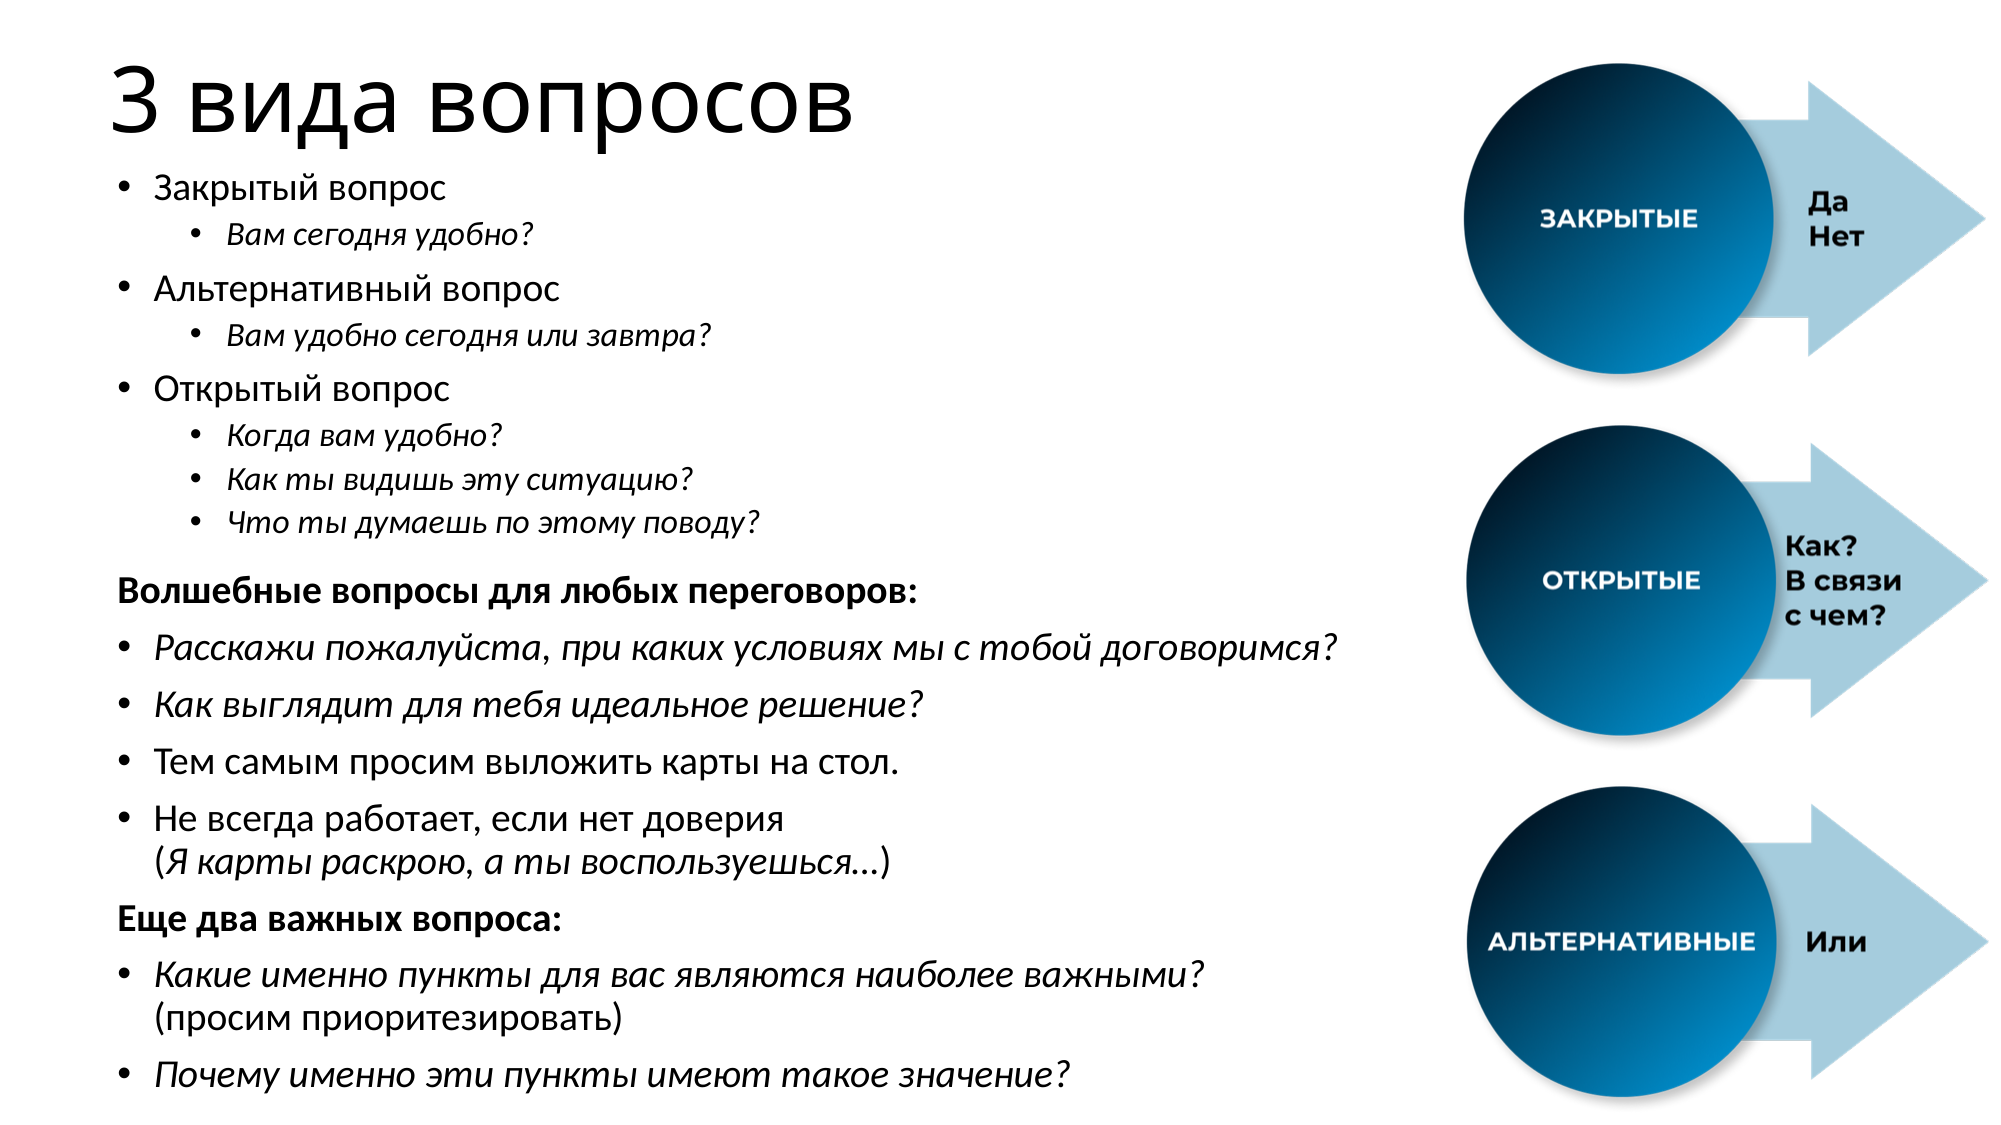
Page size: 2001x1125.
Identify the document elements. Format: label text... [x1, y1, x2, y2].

picture [1460, 780, 1989, 1116]
title 3 вида вопросов [106, 0, 986, 158]
picture [1457, 57, 1986, 393]
list Закрытый вопрос Вам сегодня удобно? Альтернативный вопрос Вам удобно сегодня или завтра? Открытый вопрос Когда вам удобно? Как ты видишь эту ситуацию? Что ты думаешь по этому поводу? Волшебные вопросы для любых переговоров: Расскажи пожалуйста, при каких условиях мы с тобой договоримся? Как выглядит для тебя идеальное решение? Тем самым просим выложить карты на стол. Не всегда работает, если нет доверия (Я карты раскрою, а ты воспользуешься…) Еще два важных вопроса: Какие именно пункты для вас являются наиболее важными? (просим приоритезировать) Почему именно эти пункты имеют такое значение? [102, 158, 1493, 1116]
picture [1460, 419, 1989, 755]
